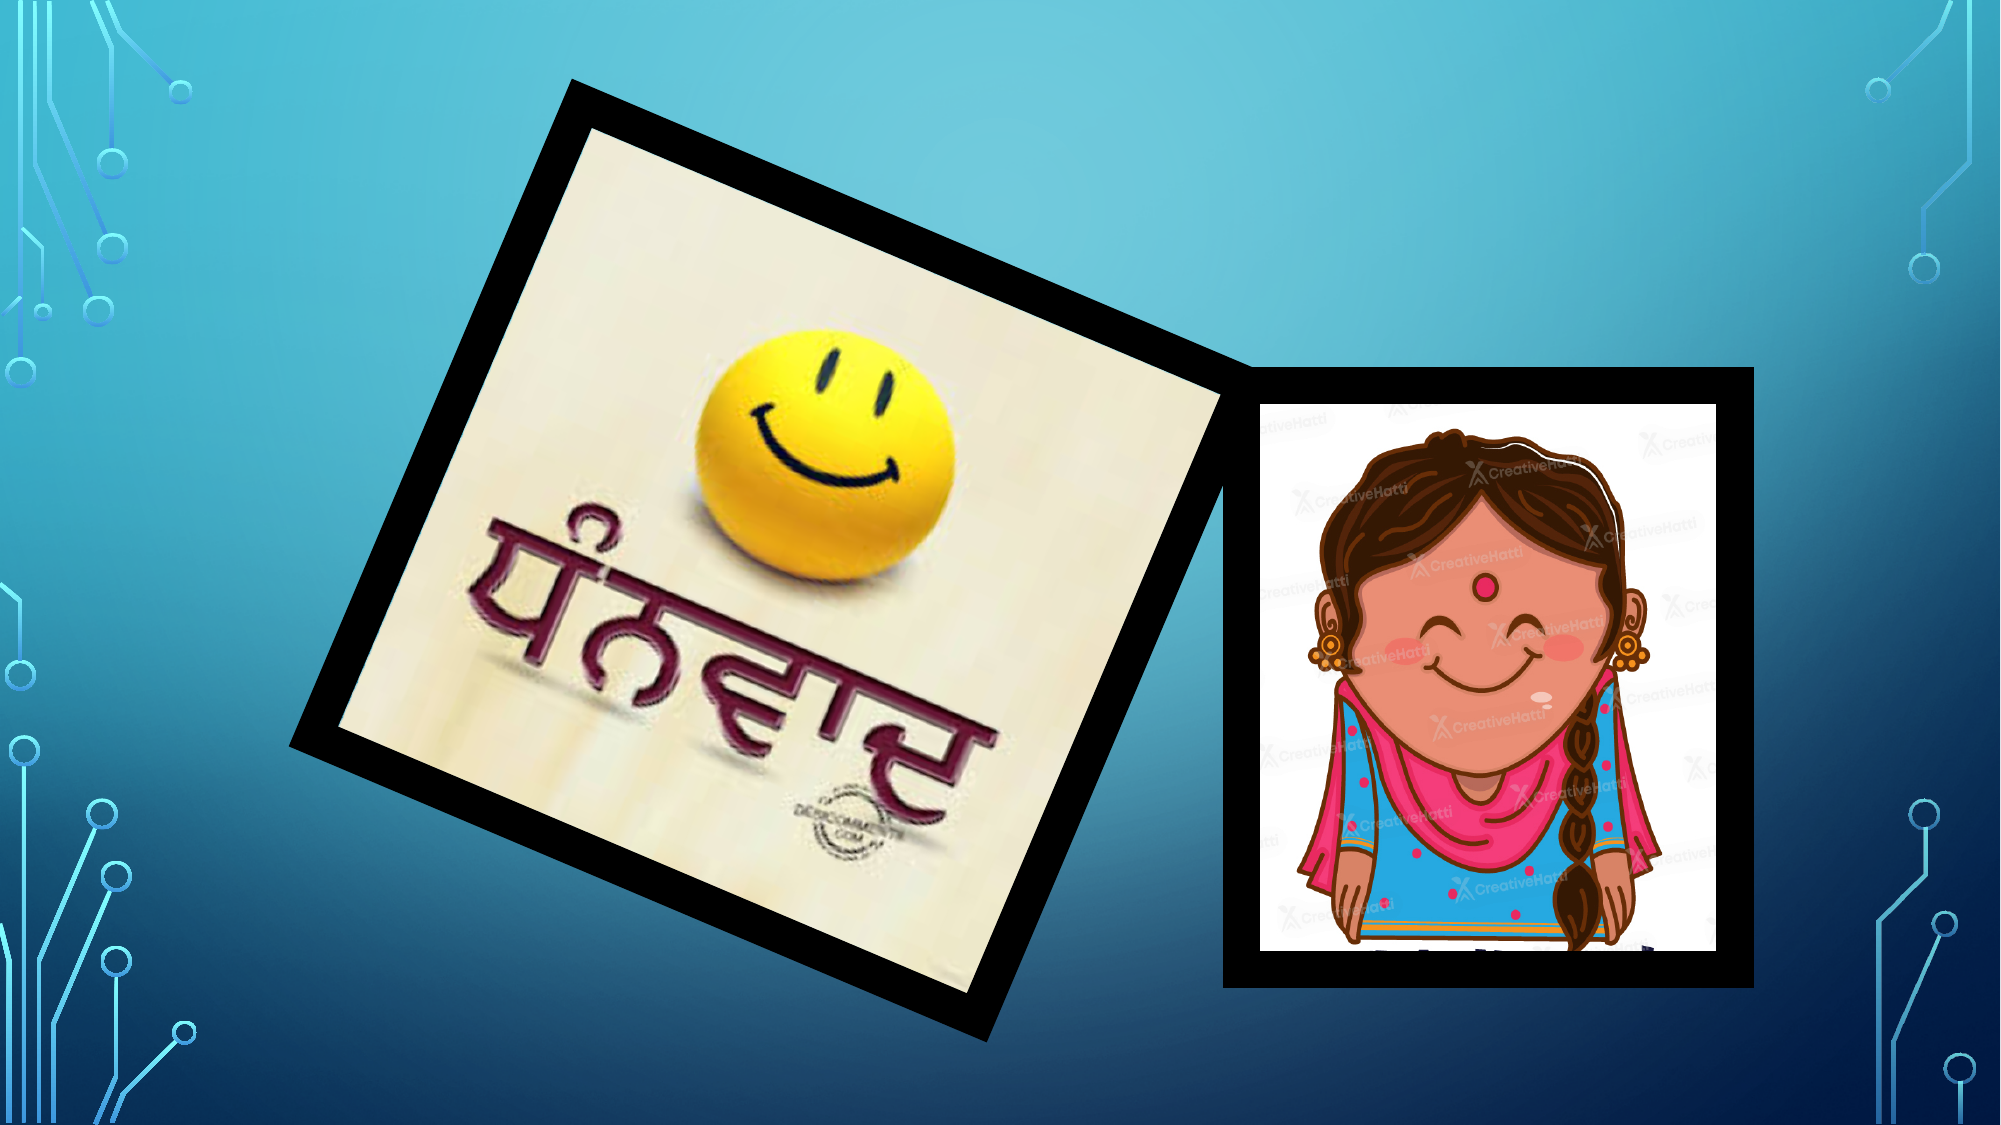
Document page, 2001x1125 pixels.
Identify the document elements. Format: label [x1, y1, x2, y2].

picture [1259, 403, 1717, 951]
picture [340, 130, 1220, 992]
